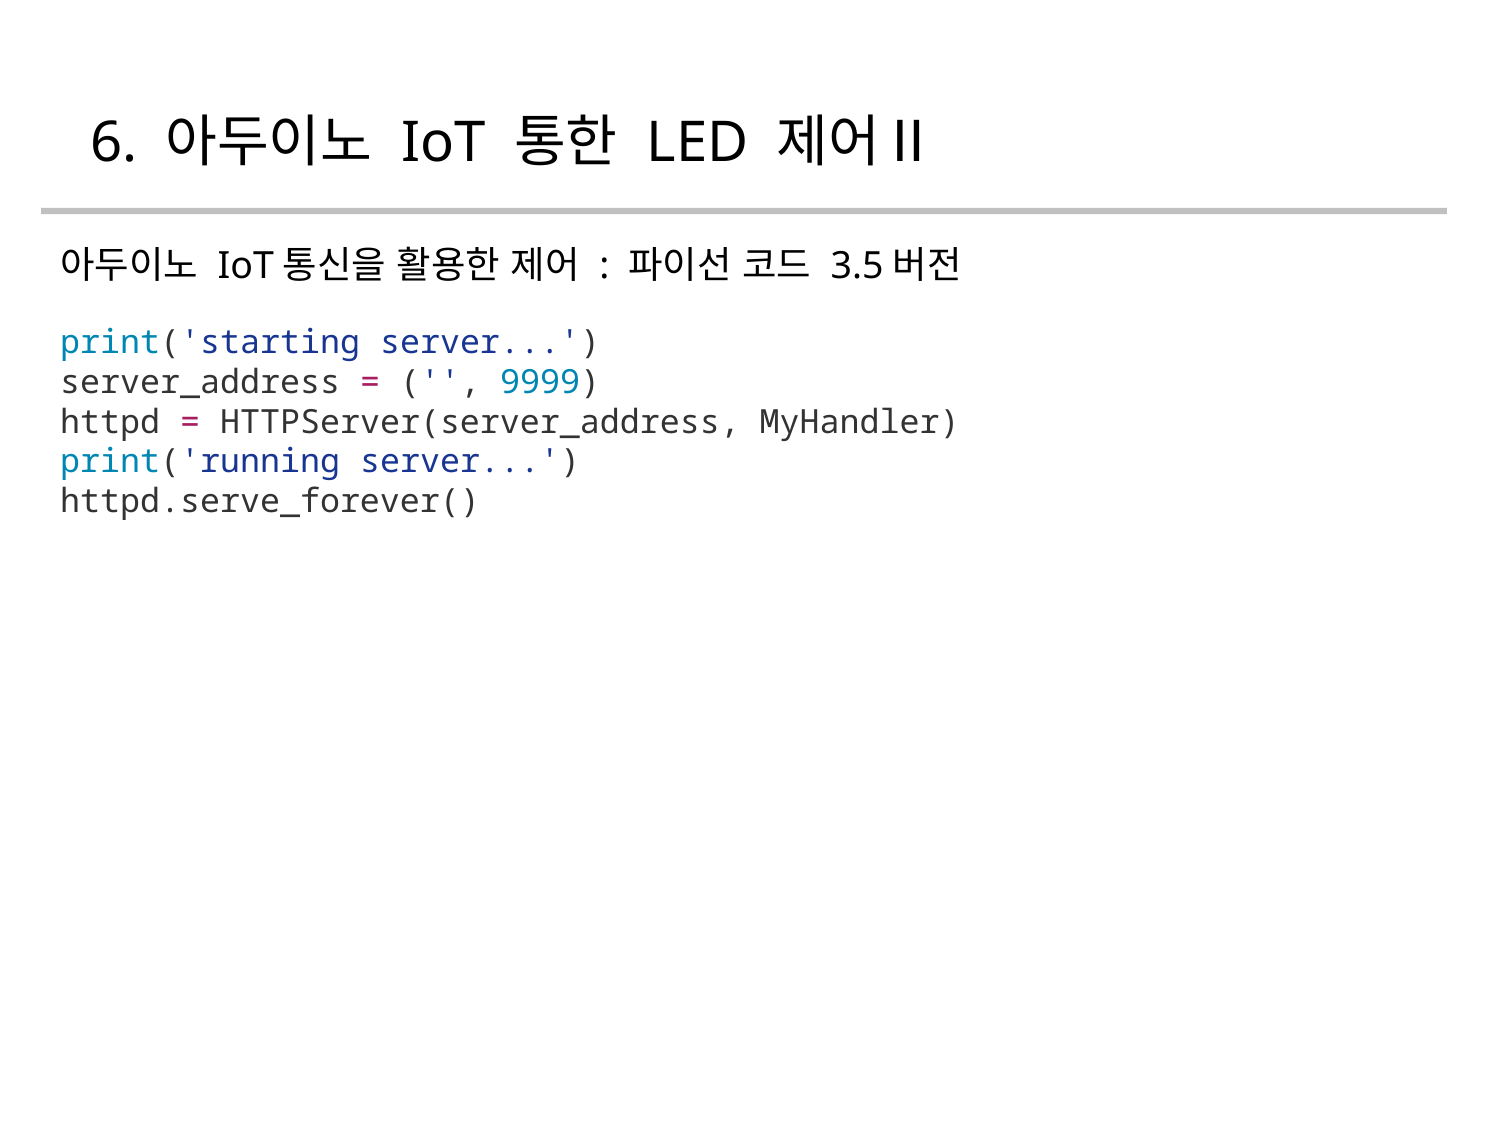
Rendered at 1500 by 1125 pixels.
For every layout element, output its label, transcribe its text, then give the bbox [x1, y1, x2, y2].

text_box 아두이노 IoT통신을 활용한 제어 : 파이선 코드 3.5버전 [45, 233, 1140, 293]
title 6. 아두이노 IoT 통한 LED 제어Ⅱ [75, 45, 1425, 233]
text_box print('starting server...') server_address = ('', 9999) httpd = HTTPServer(server_address, MyHandler) print('running server...') httpd.serve_forever() [45, 312, 1447, 527]
